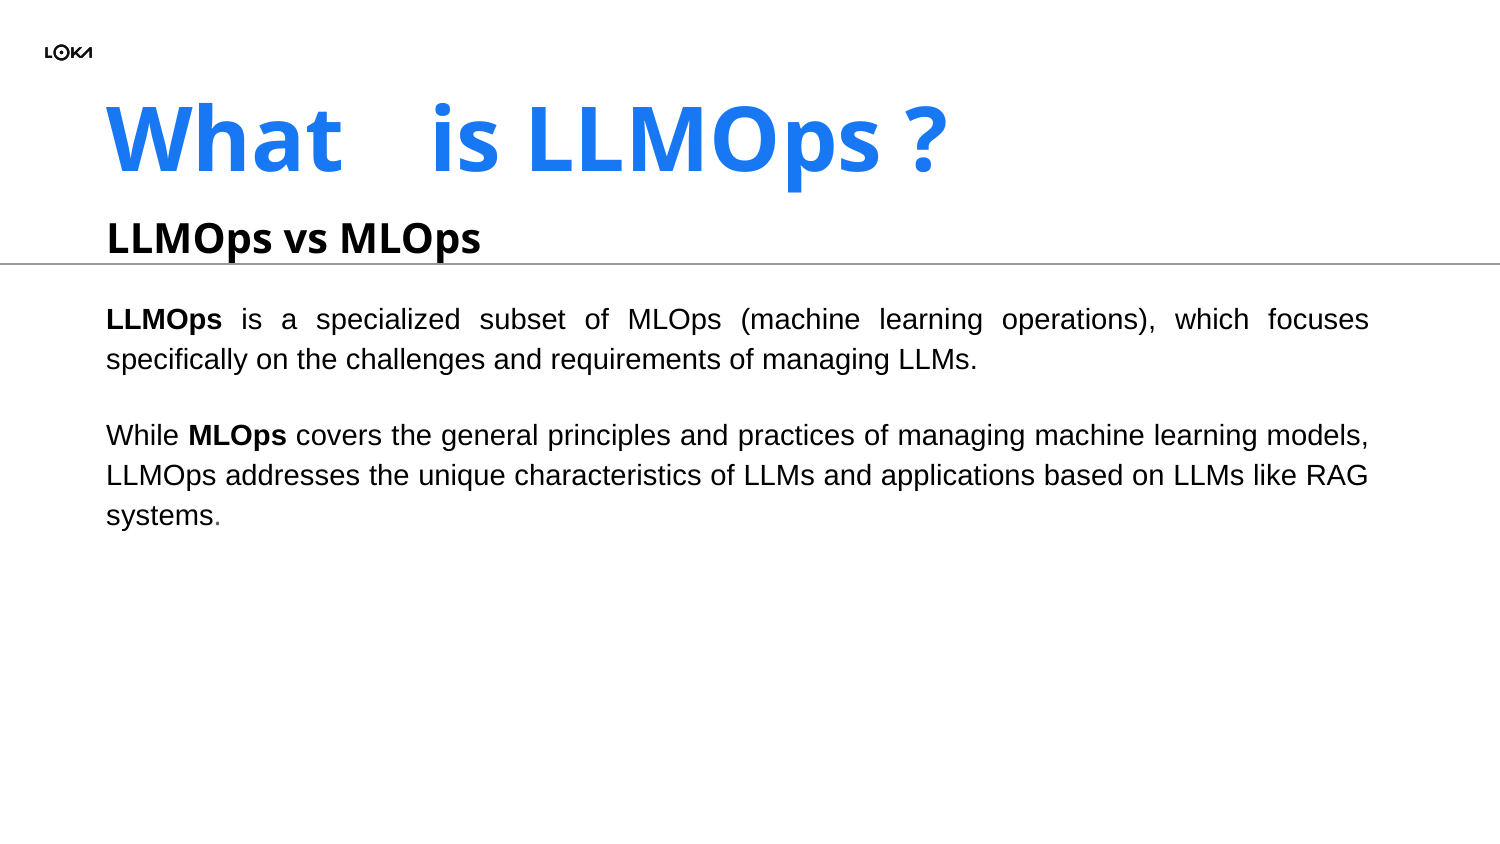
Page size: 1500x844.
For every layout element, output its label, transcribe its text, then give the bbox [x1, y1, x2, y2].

subtitle LLMOps vs MLOps [91, 196, 587, 262]
title What is LLMOps ? [91, 66, 1335, 214]
picture [11, 8, 126, 97]
list LLMOps is a specialized subset of MLOps (machine learning operations), which focuses specifically on the challenges and requirements of managing LLMs. While MLOps covers the general principles and practices of managing machine learning models, LLMOps addresses the unique characteristics of LLMs and applications based on LLMs like RAG systems. [91, 280, 1387, 793]
